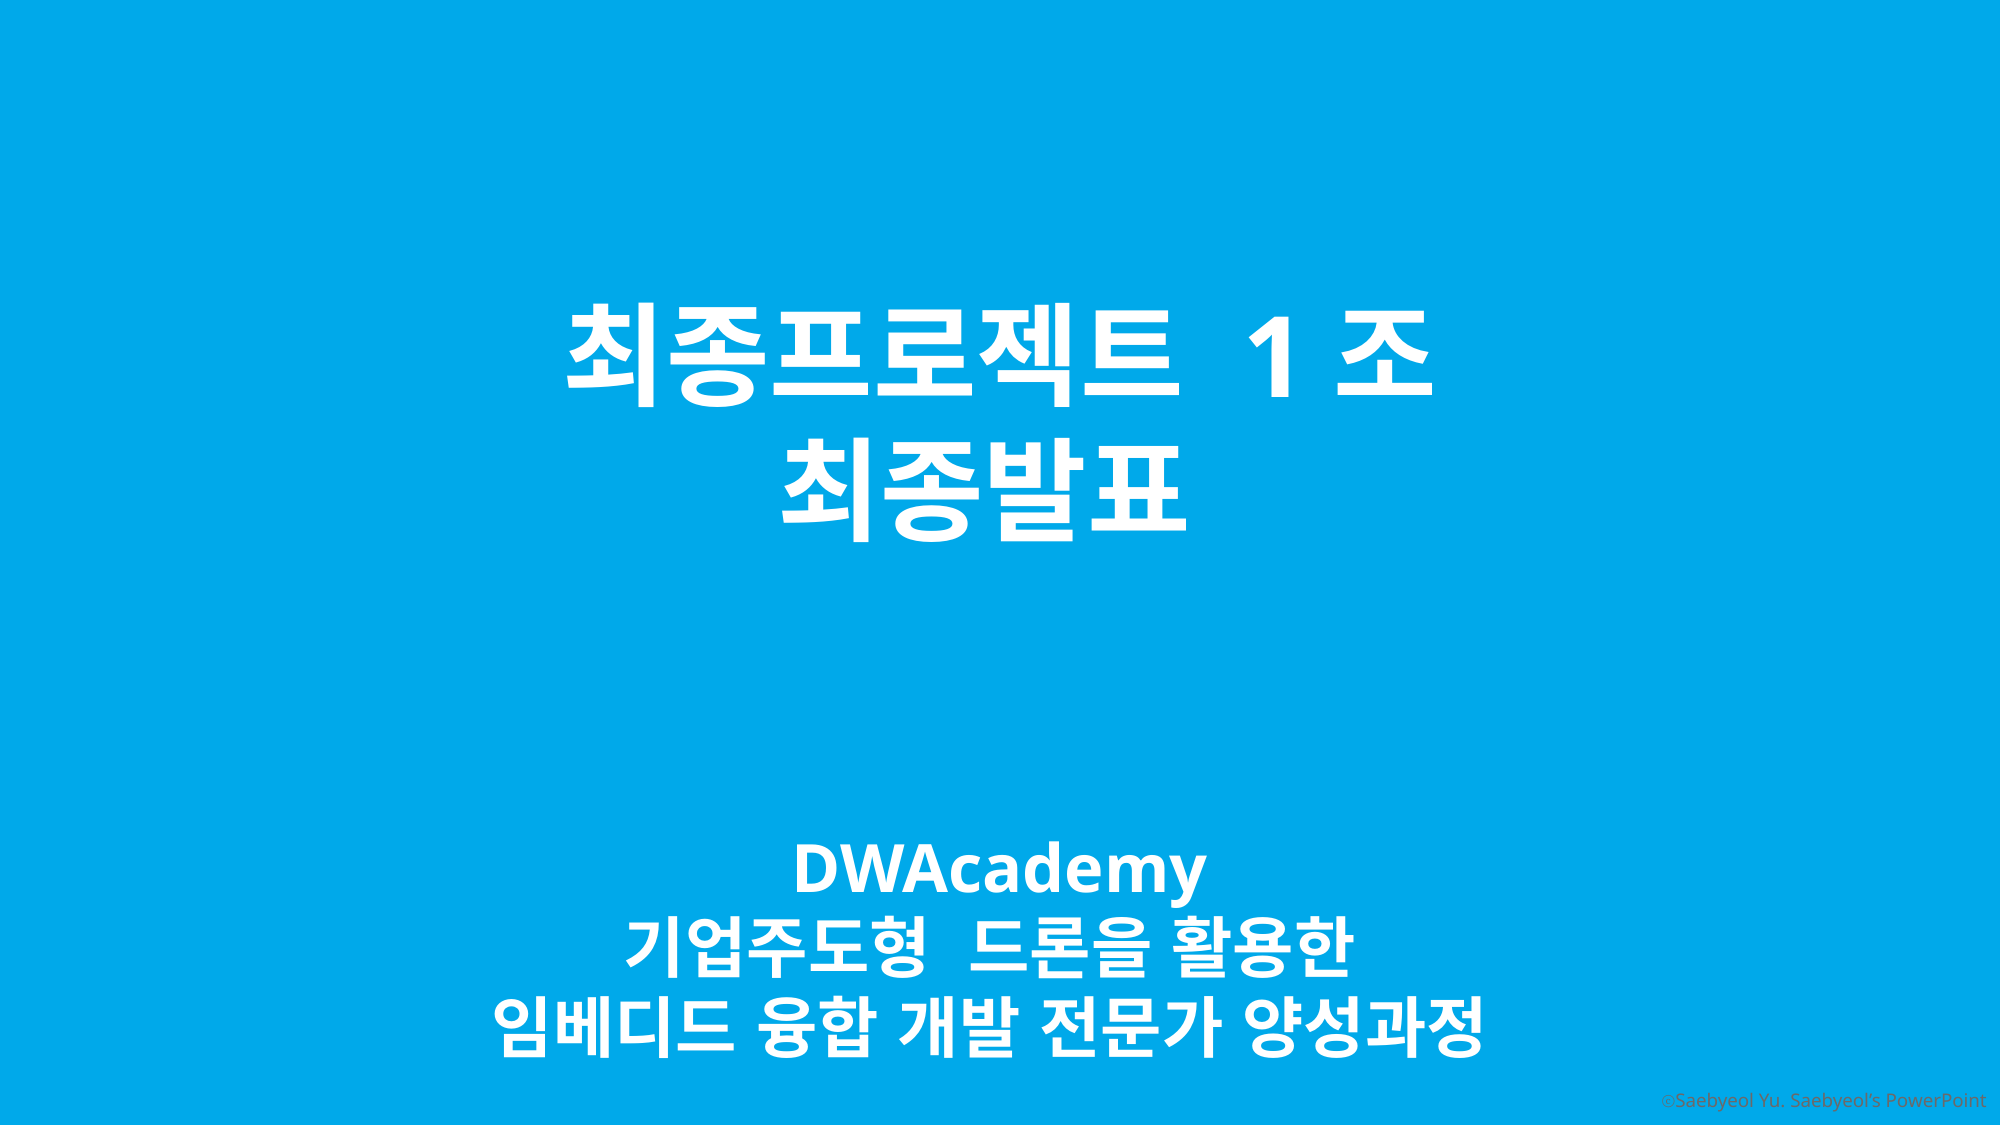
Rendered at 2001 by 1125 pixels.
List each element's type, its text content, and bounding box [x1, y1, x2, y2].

text_box DWAcademy 기업주도형 드론을 활용한 임베디드 융합 개발 전문가 양성과정 [440, 818, 1559, 1074]
text_box 최종프로젝트 1조 최종발표 [541, 277, 1459, 563]
